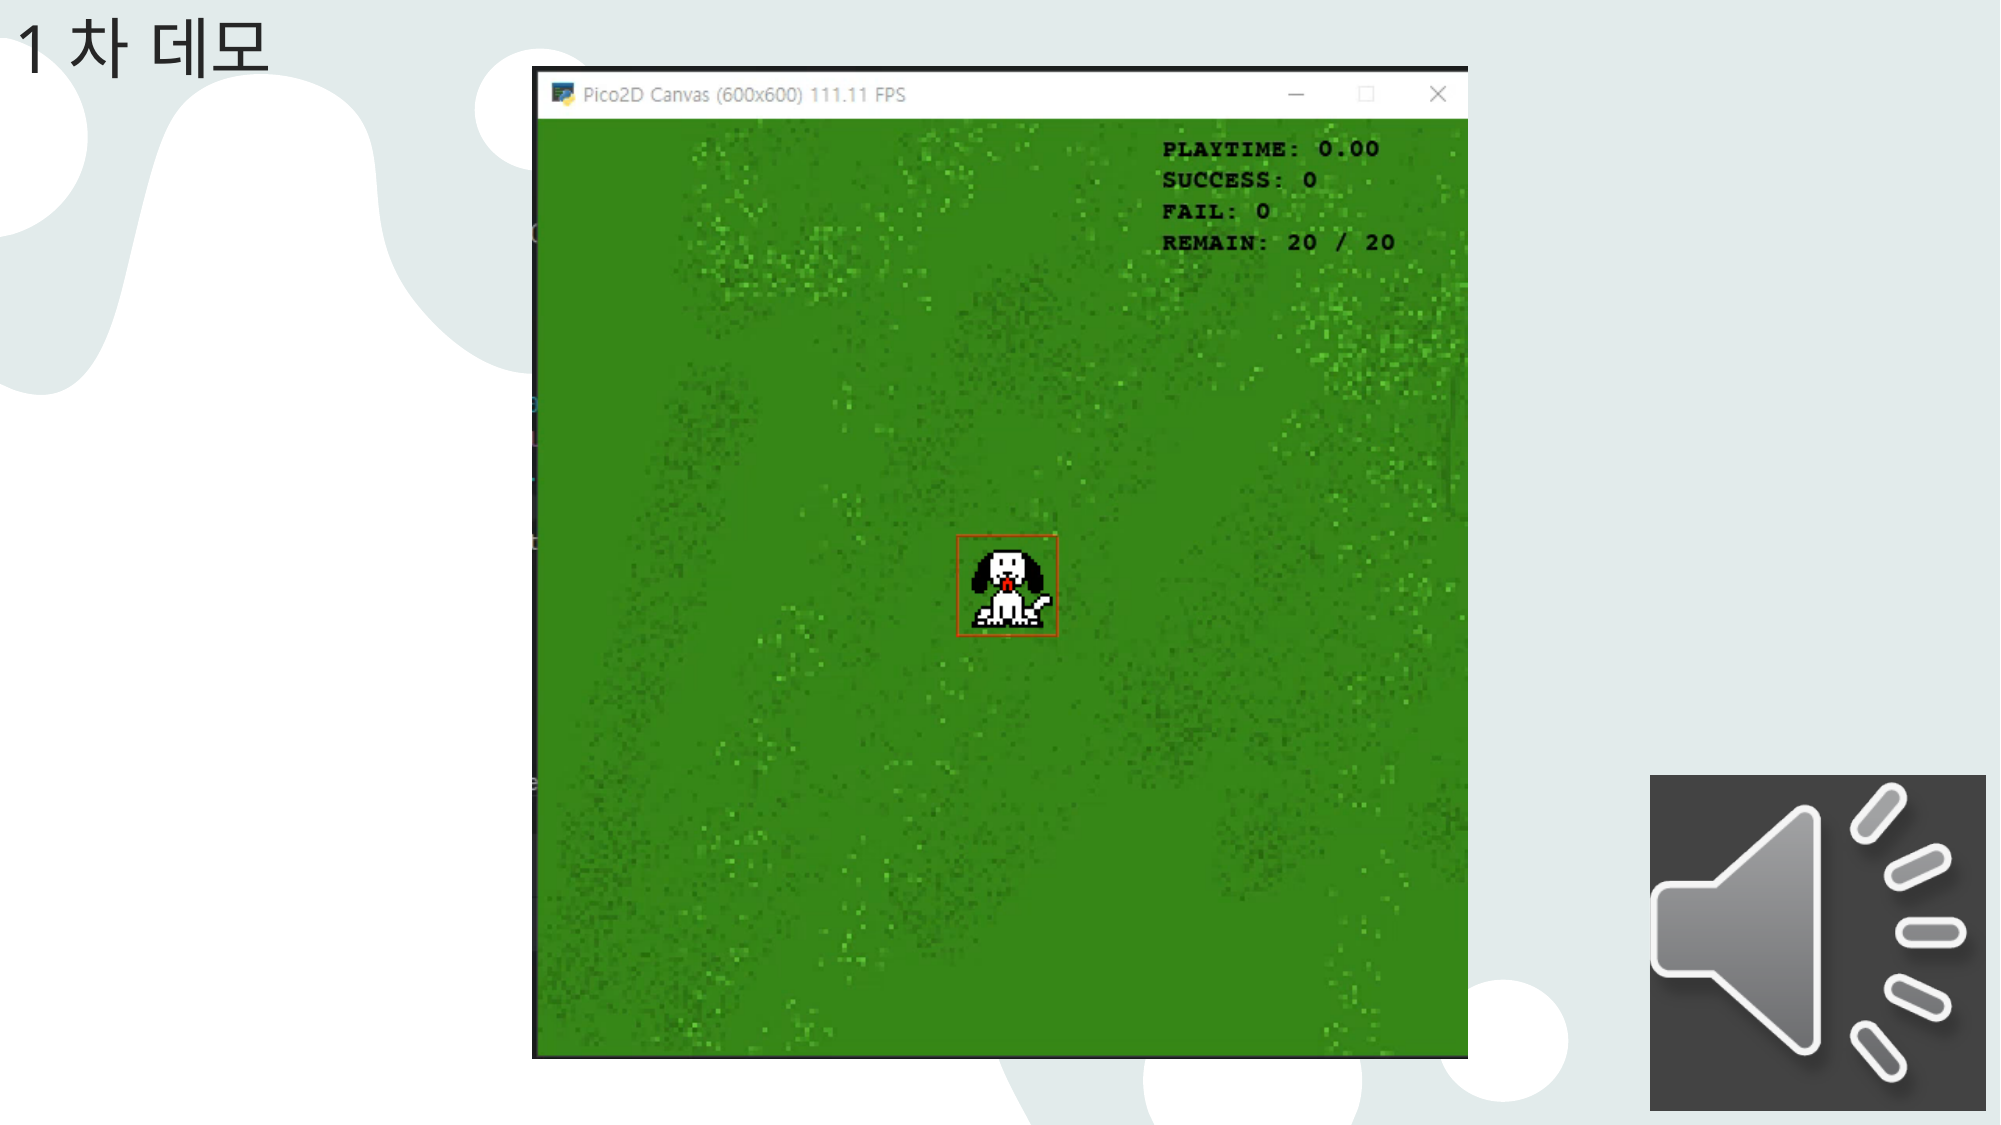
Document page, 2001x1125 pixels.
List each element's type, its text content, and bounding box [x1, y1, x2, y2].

text_box 1차 데모 [0, 0, 2000, 95]
picture [1648, 773, 1987, 1112]
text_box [531, 65, 1469, 1060]
